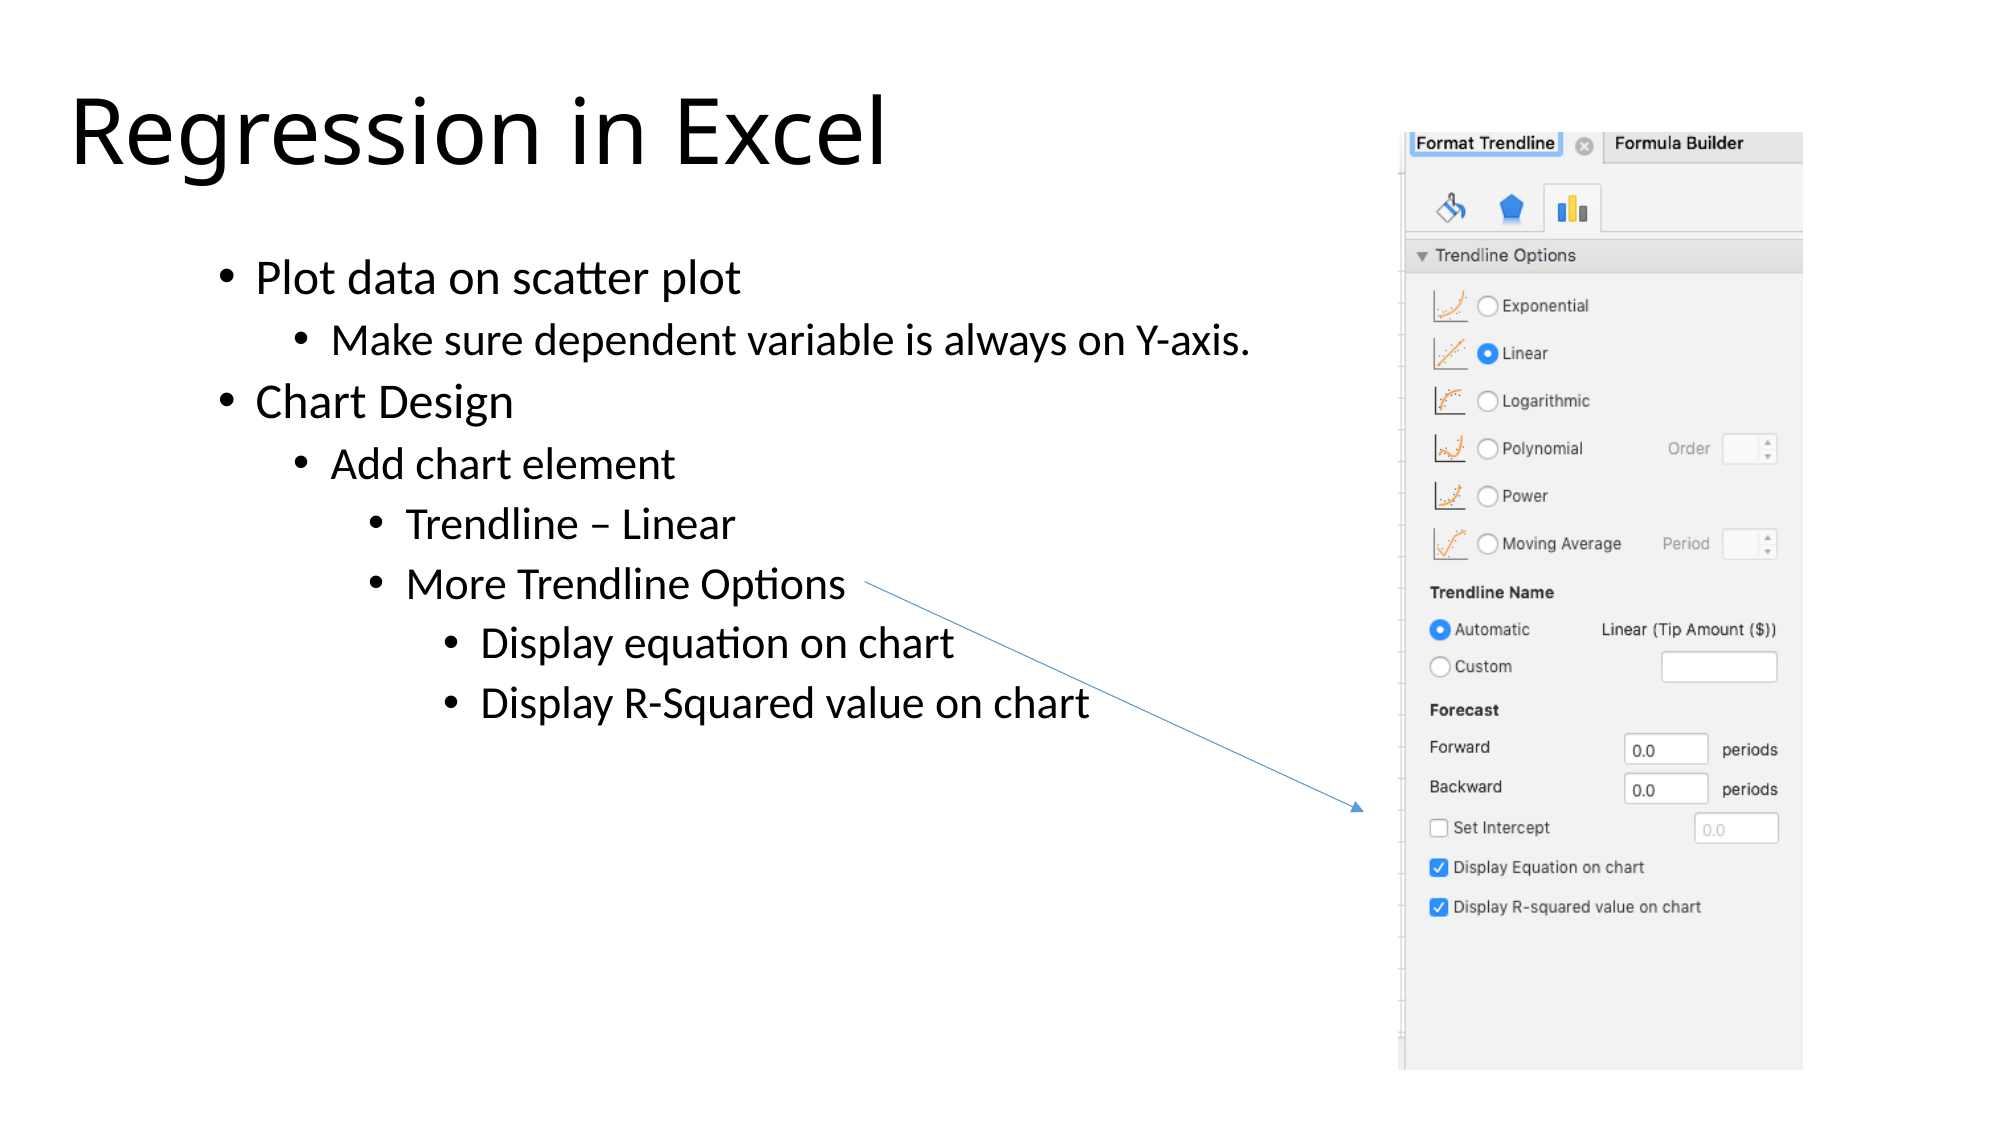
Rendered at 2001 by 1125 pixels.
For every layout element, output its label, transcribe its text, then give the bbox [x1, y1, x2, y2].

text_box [864, 581, 1364, 812]
title Regression in Excel [53, 26, 1779, 244]
picture [1398, 132, 1803, 1070]
list Plot data on scatter plot Make sure dependent variable is always on Y-axis. Chart Design Add chart element Trendline – Linear More Trendline Options Display equation on chart Display R-Squared value on chart [53, 244, 1398, 958]
